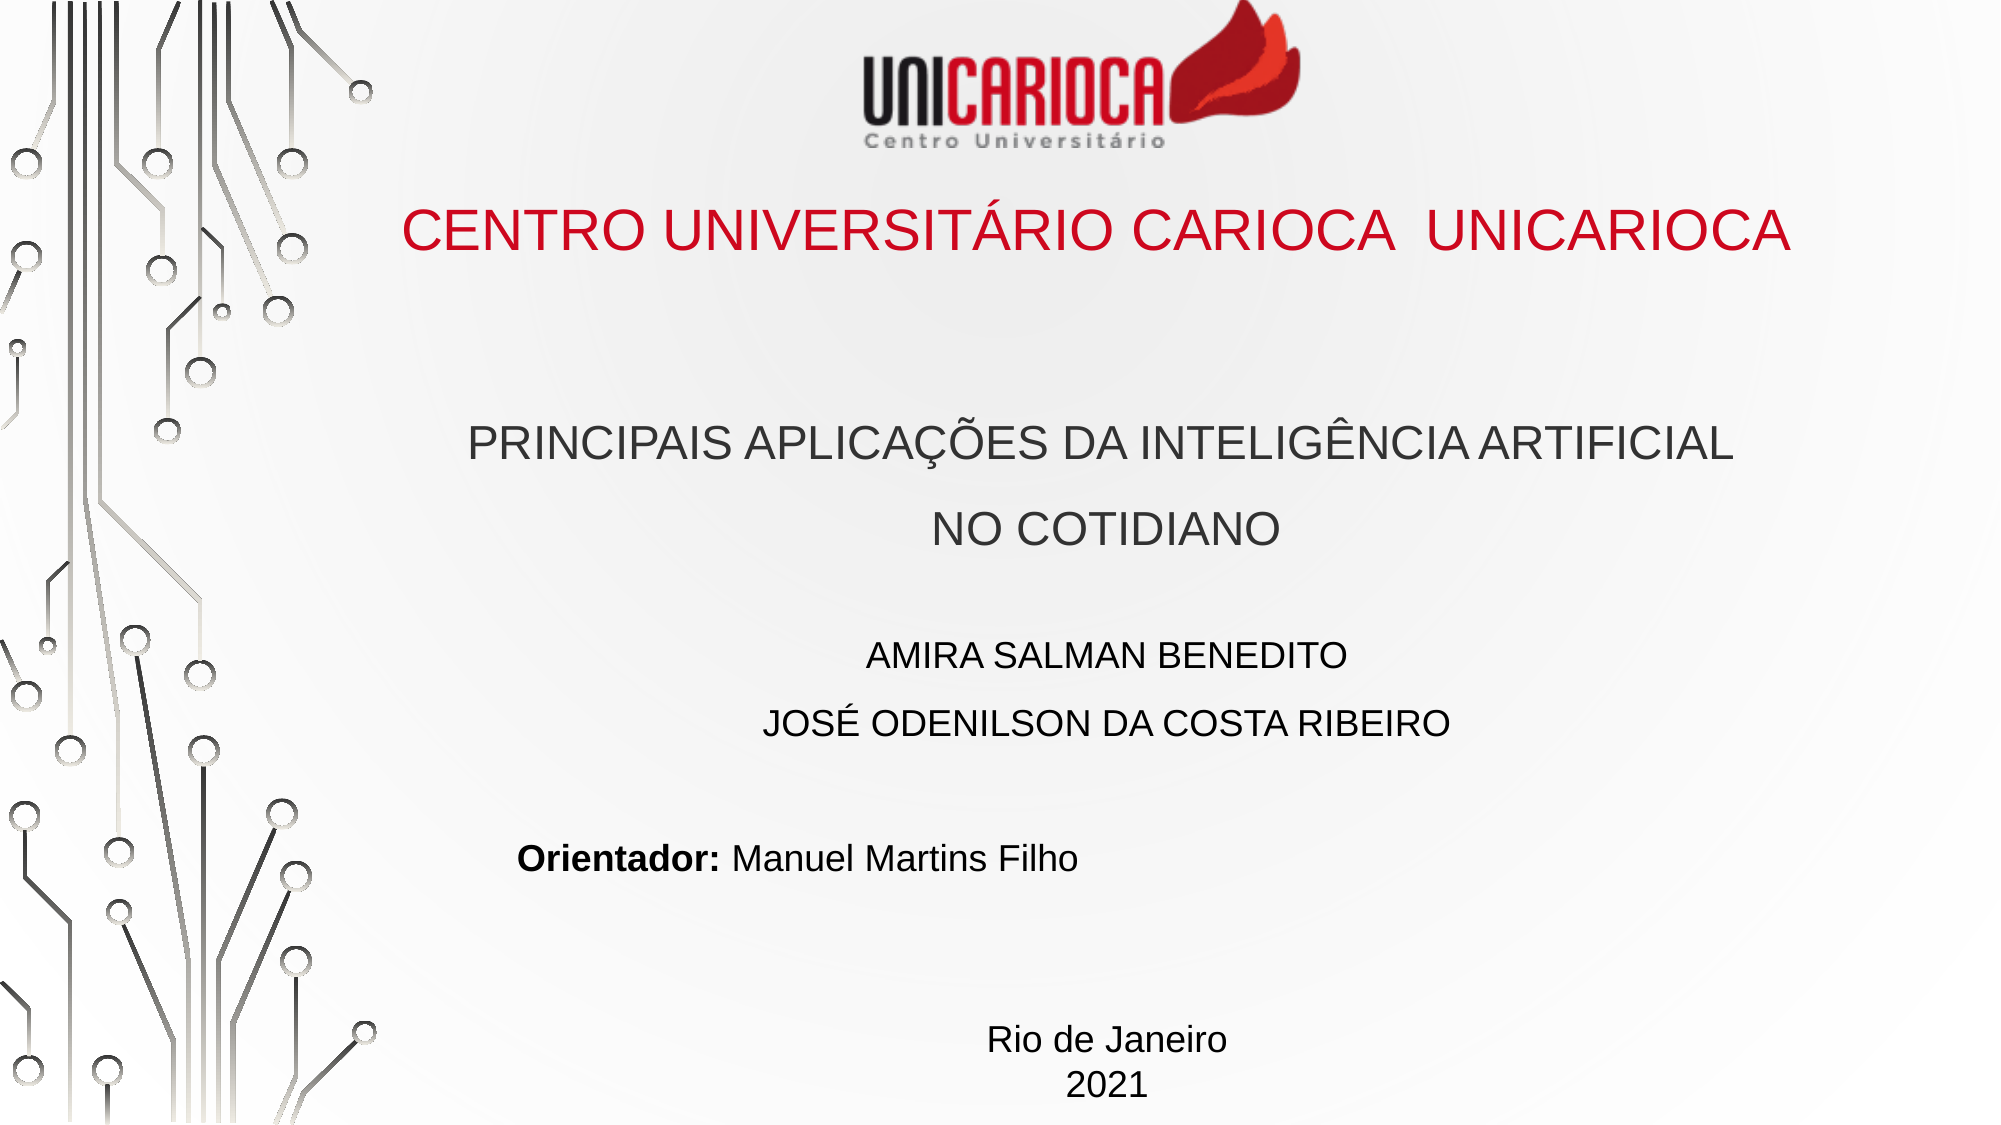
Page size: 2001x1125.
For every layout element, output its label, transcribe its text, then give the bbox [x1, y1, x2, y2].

text_box AMIRA SALMAN Benedito JOSÉ ODENILSON DA COSTA RIBEIRO Orientador: Manuel Martins Filho [502, 601, 1712, 954]
picture [859, 0, 1304, 148]
subtitle PRINCIPAIS APLICAÇÕES DA INTELIGÊNCIA ARTIFICIAL NO COTIDIANO [276, 393, 1939, 563]
title Centro Universitário Carioca Unicarioca [386, 170, 1829, 271]
text_box Rio de Janeiro 2021 [958, 1007, 1256, 1113]
